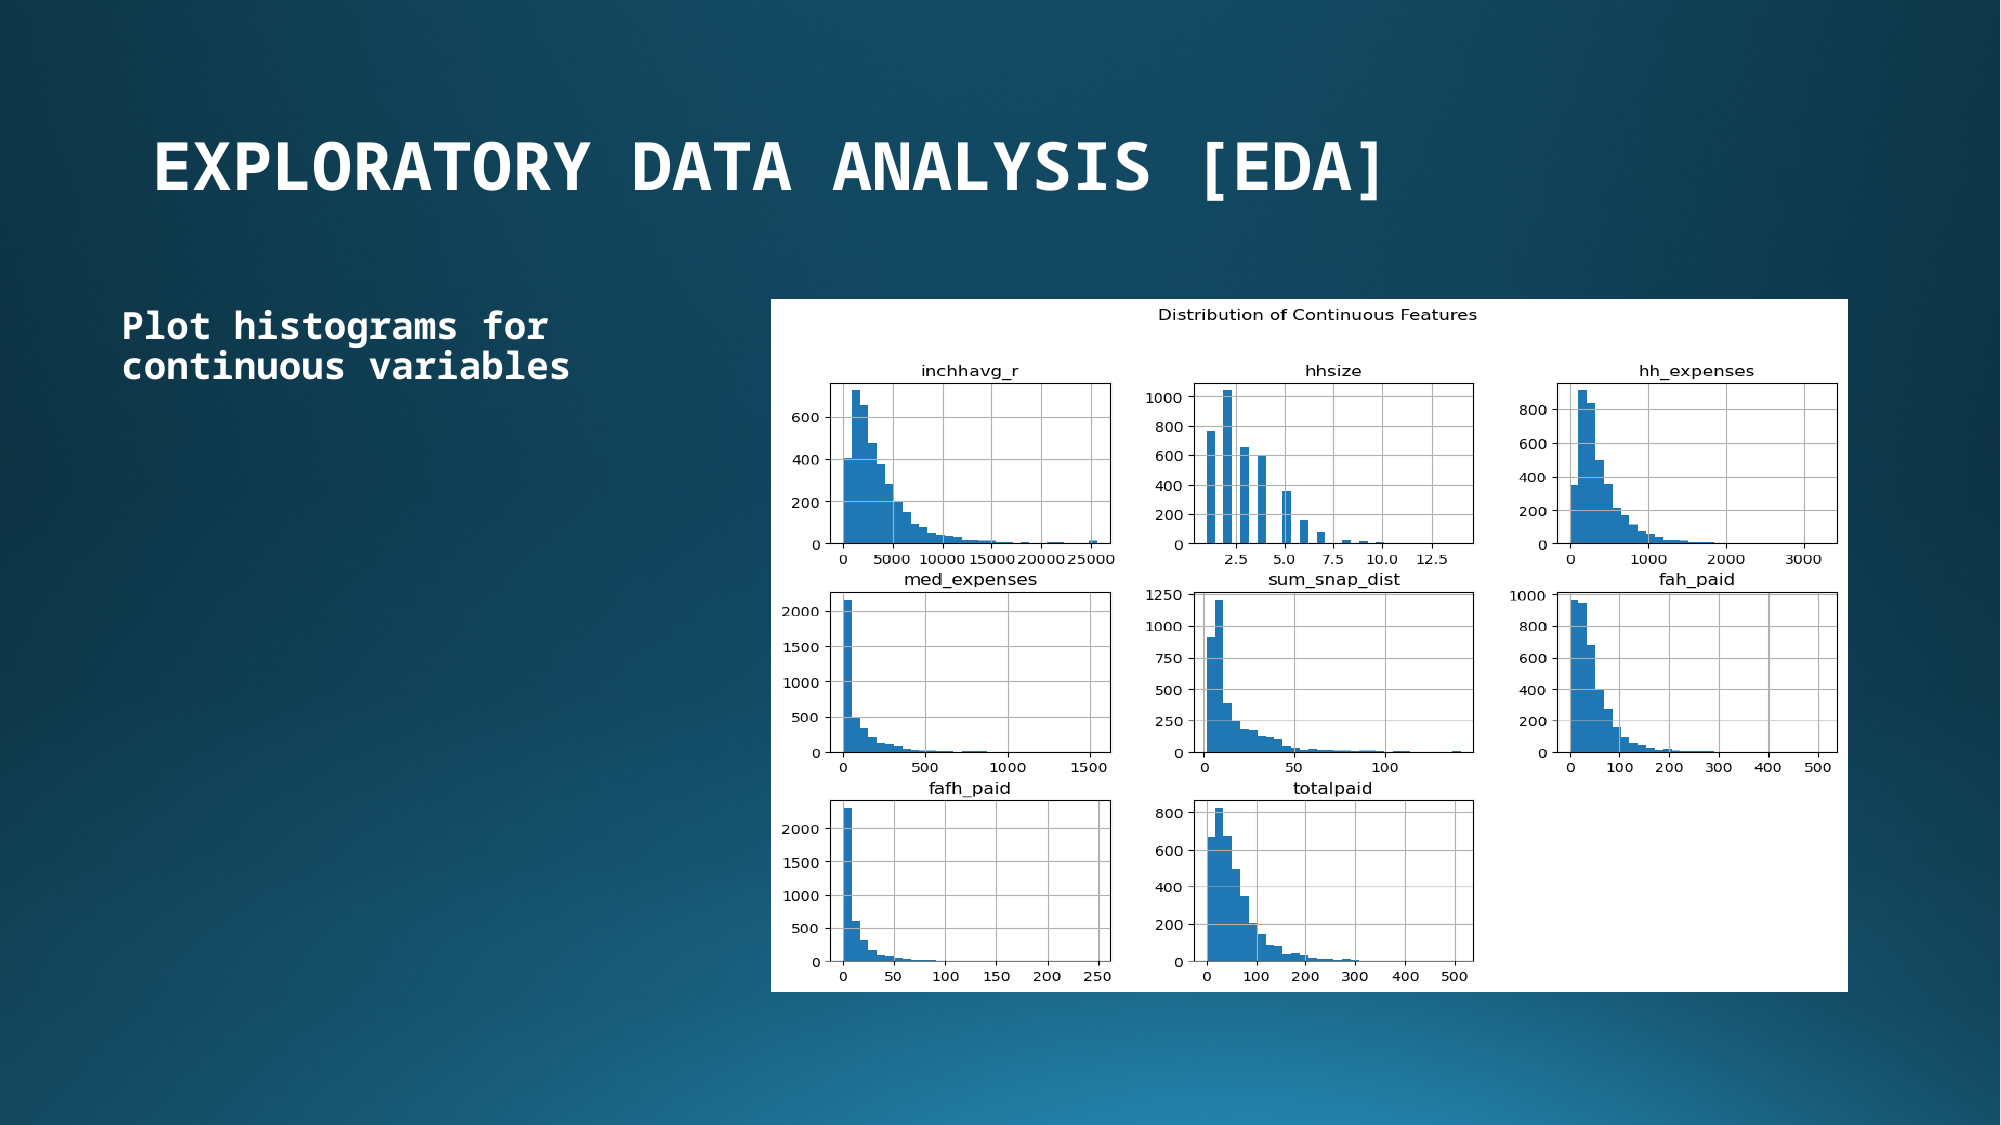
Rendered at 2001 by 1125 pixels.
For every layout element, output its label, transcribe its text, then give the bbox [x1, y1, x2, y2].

list Plot histograms for continuous variables [106, 299, 771, 1014]
title EXPLORATORY DATA ANALYSIS [EDA] [137, 59, 1863, 278]
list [770, 299, 1848, 992]
picture [0, 0, 2001, 1125]
